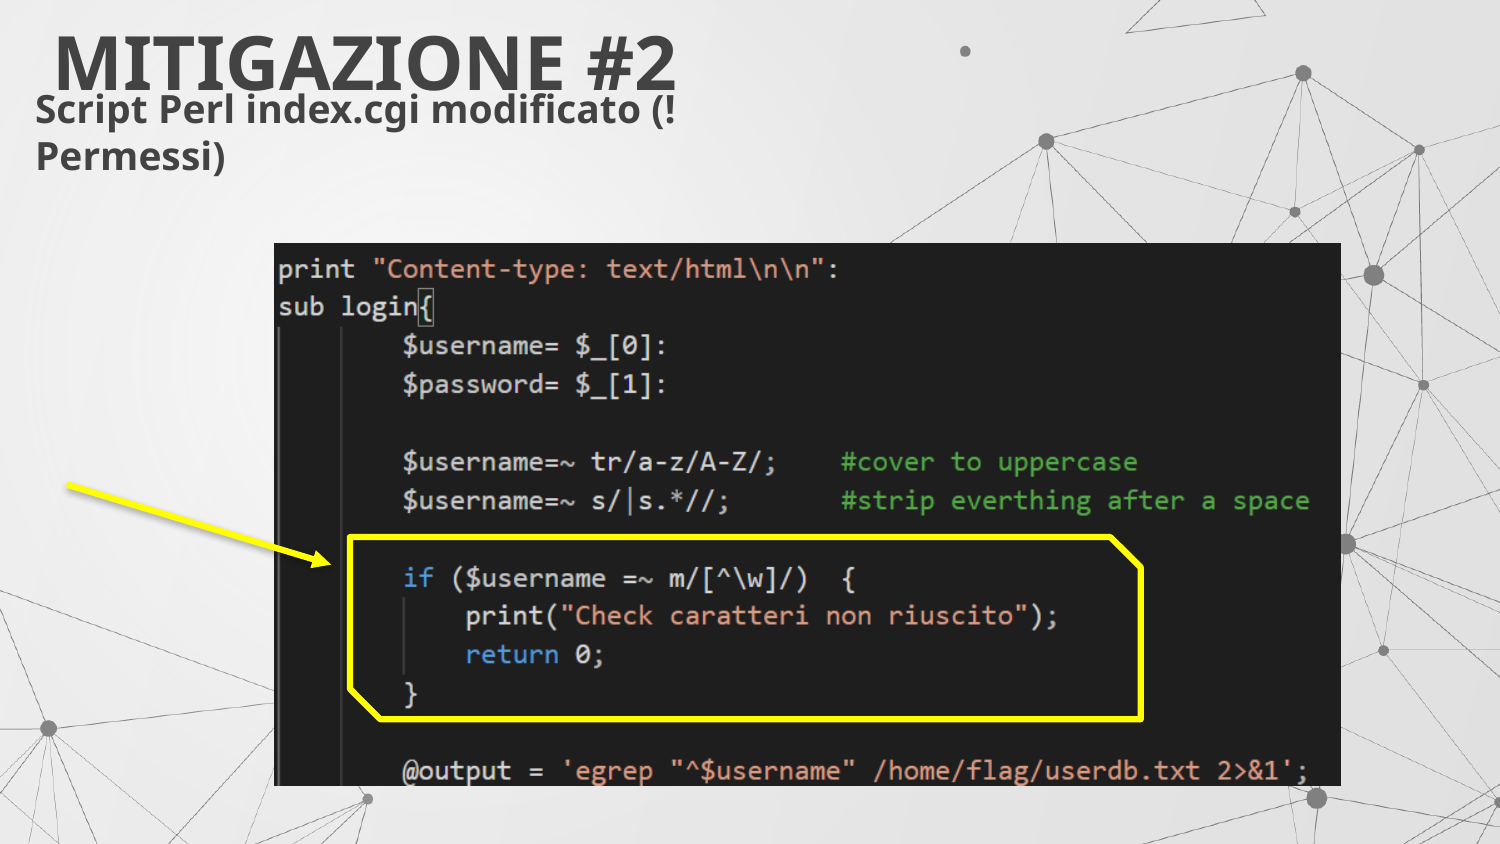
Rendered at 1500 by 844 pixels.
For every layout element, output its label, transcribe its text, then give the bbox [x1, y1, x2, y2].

text_box MITIGAZIONE #2 [41, 0, 735, 122]
picture [0, 0, 1500, 844]
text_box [66, 484, 332, 565]
title Script Perl index.cgi modificato (! Permessi) [19, 86, 873, 177]
